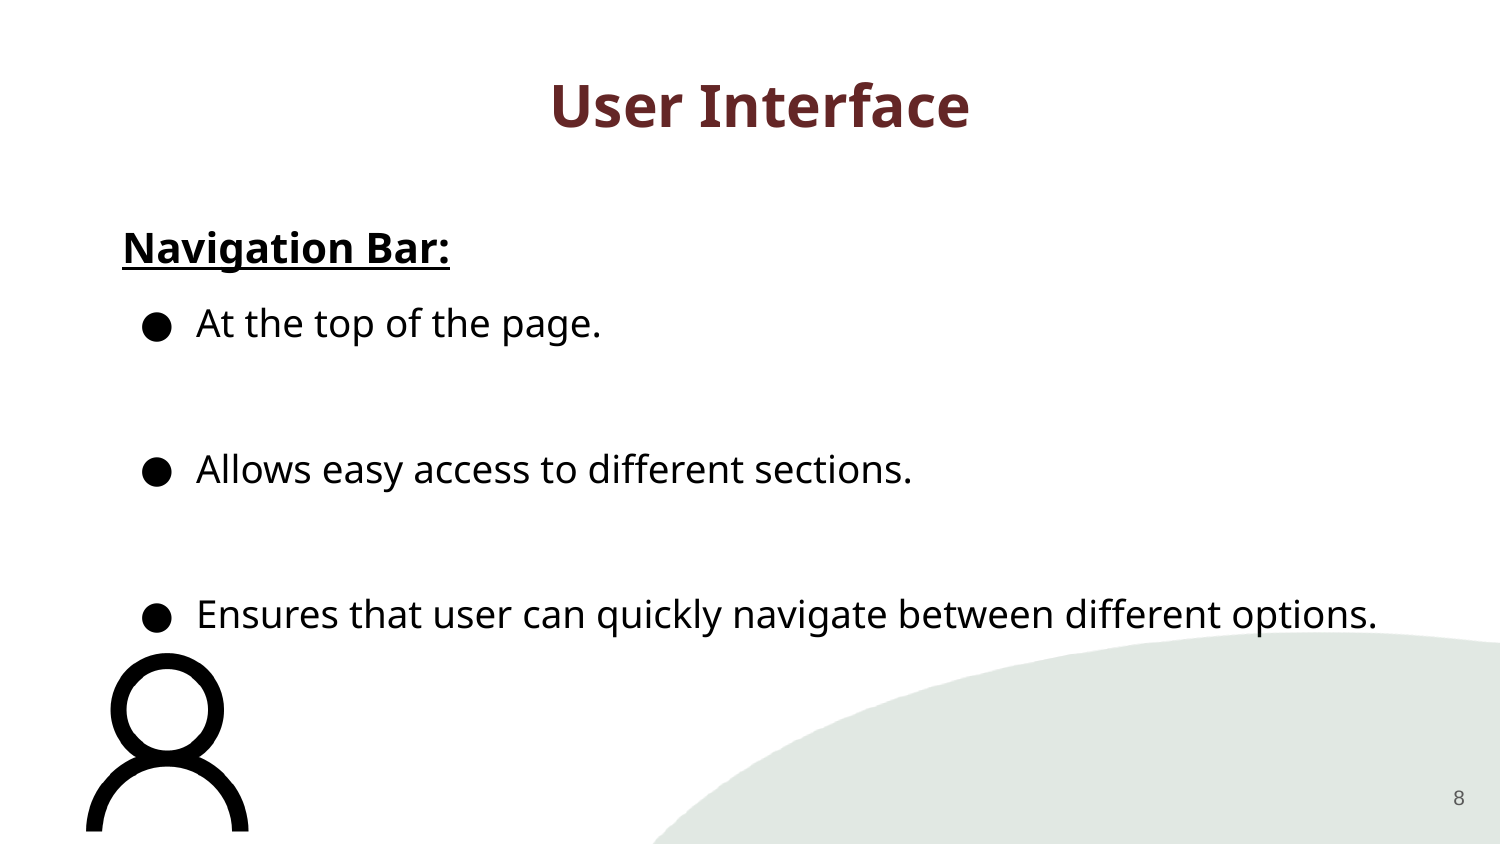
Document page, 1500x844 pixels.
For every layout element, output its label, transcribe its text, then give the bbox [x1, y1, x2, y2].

picture [37, 612, 297, 844]
title User Interface [534, 53, 1011, 148]
list Navigation Bar: At the top of the page. Allows easy access to different sections. Ensures that user can quickly navigate between different options. [107, 197, 1472, 731]
picture [618, 574, 1500, 844]
